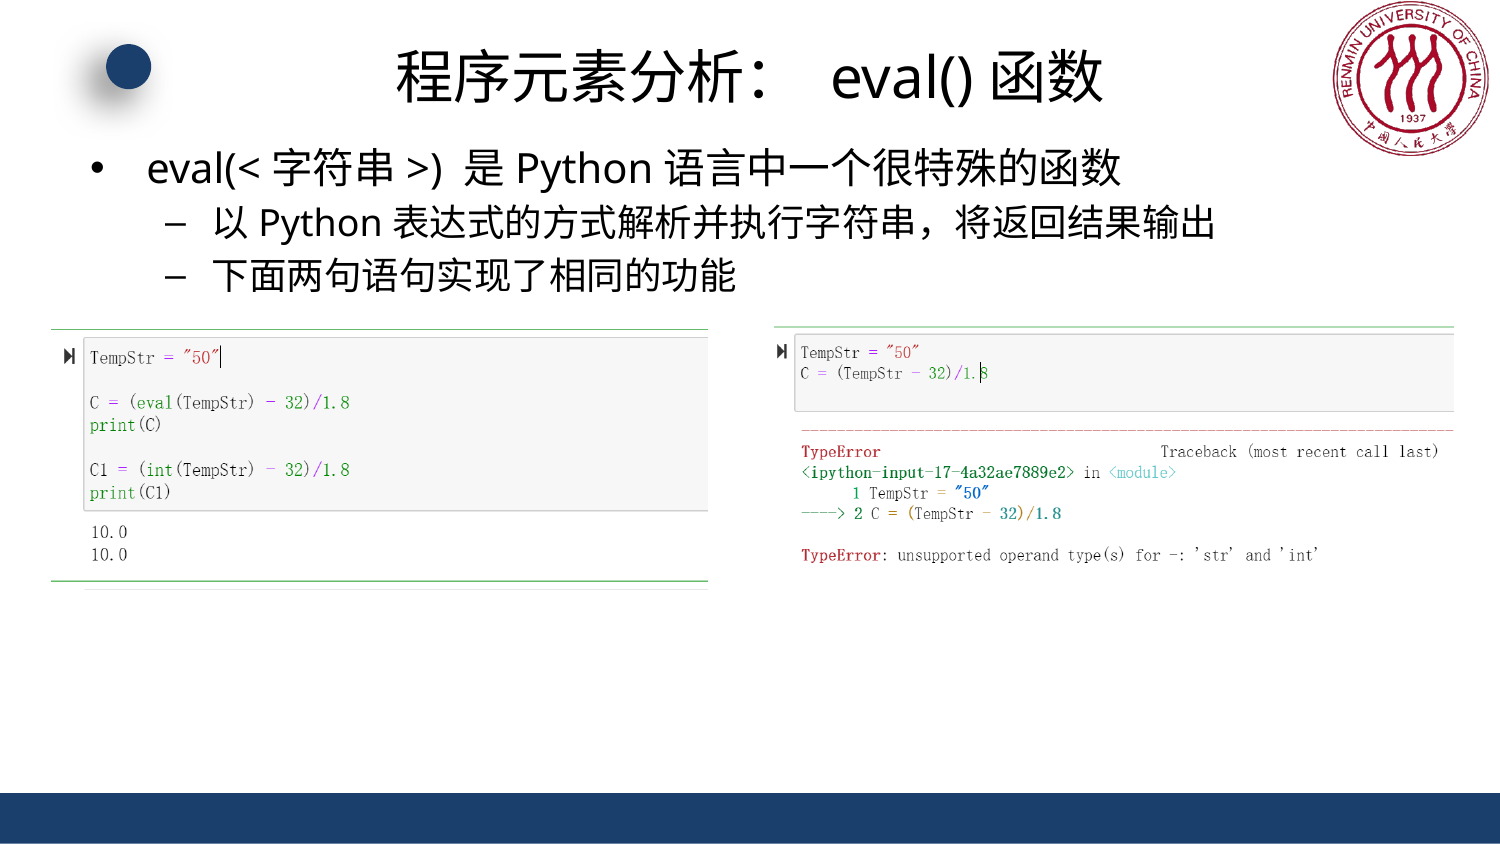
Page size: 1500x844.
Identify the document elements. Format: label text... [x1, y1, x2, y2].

picture [51, 320, 708, 590]
list eval(<字符串>) 是Python语言中一个很特殊的函数 以Python表达式的方式解析并执行字符串，将返回结果输出 下面两句语句实现了相同的功能 [75, 134, 1425, 781]
title 程序元素分析： eval()函数 [75, 33, 1425, 116]
picture [1326, 0, 1500, 158]
picture [773, 320, 1454, 579]
